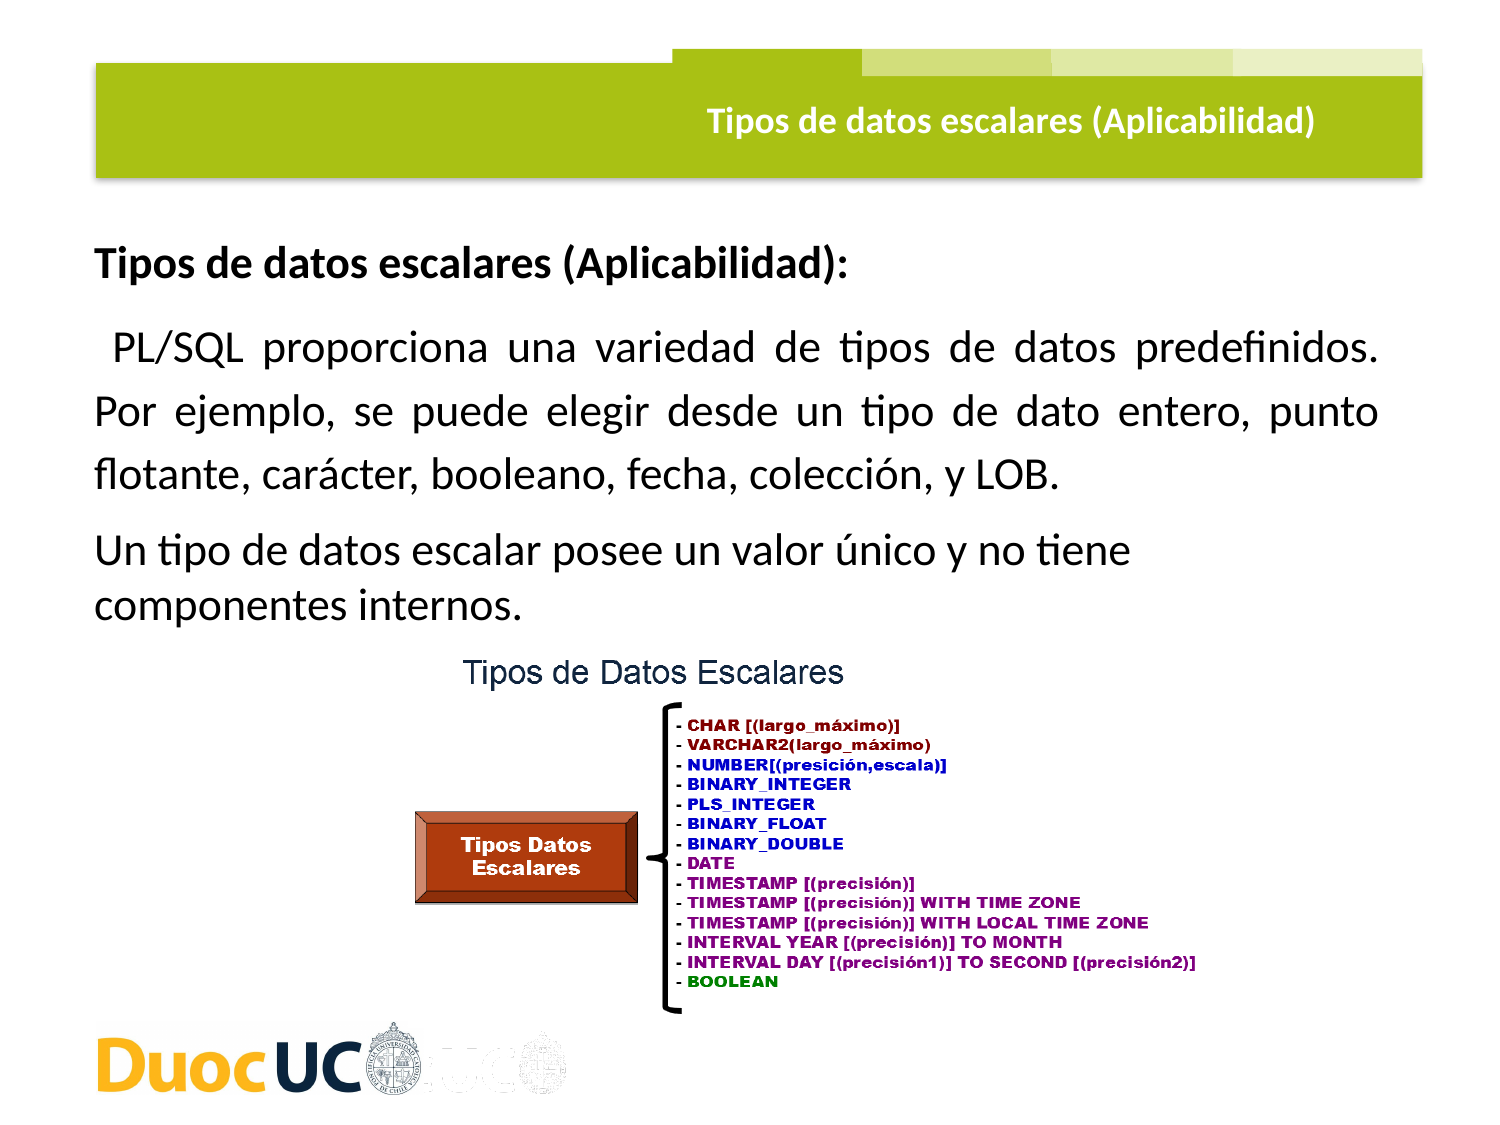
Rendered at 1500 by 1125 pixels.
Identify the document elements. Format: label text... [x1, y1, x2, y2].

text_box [407, 647, 1201, 1028]
text_box Tipos de datos escalares (Aplicabilidad): PL/SQL proporciona una variedad de tipos de datos predefinidos. Por ejemplo, se puede elegir desde un tipo de dato entero, punto flotante, carácter, booleano, fecha, colección, y LOB. Un tipo de datos escalar posee un valor único y no tiene componentes internos. [79, 217, 1396, 637]
text_box Tipos de datos escalares (Aplicabilidad) [636, 88, 1396, 149]
picture [96, 1021, 566, 1095]
